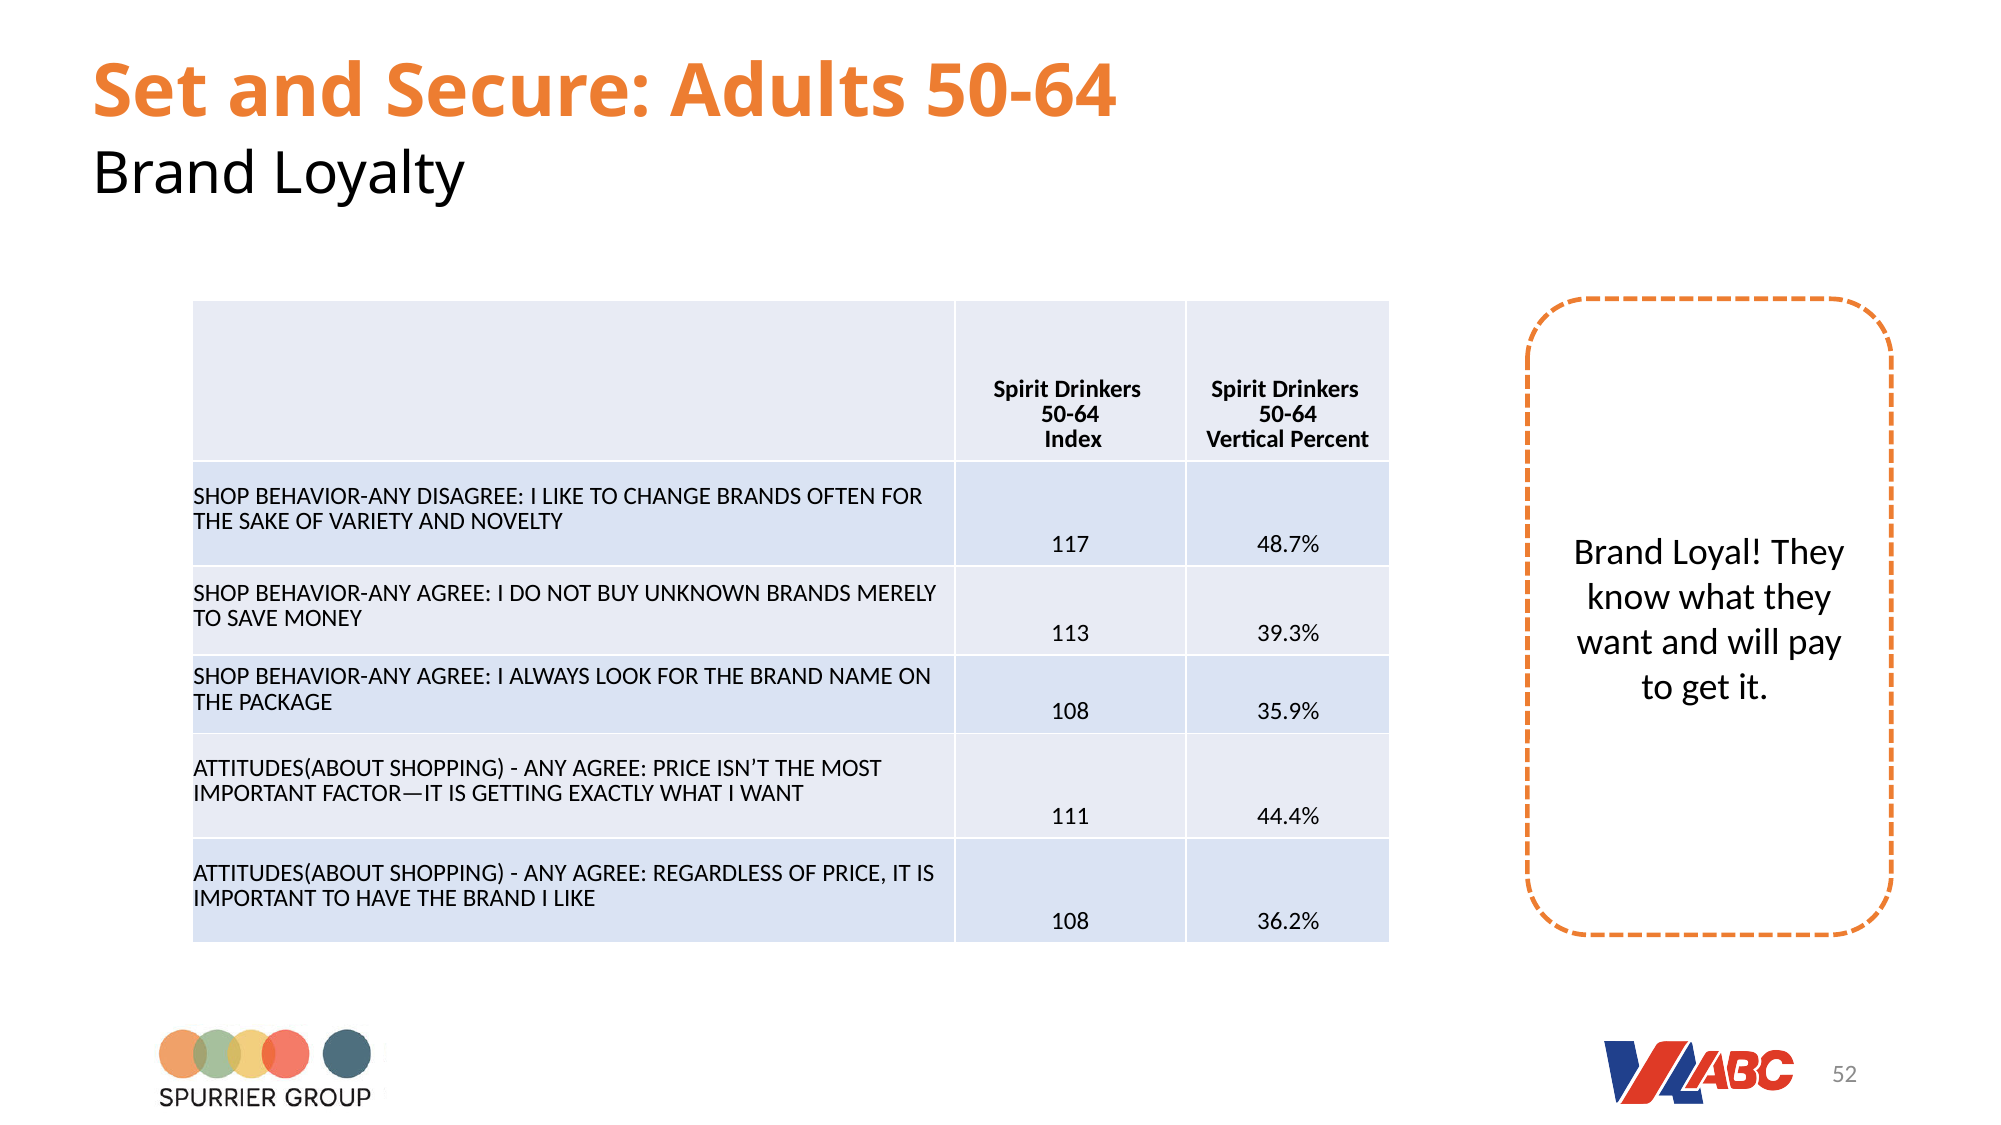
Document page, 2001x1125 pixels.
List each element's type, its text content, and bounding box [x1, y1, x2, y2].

table_header [193, 301, 954, 460]
table_cell ATTITUDES(ABOUT SHOPPING) - ANY AGREE: PRICE ISN’T THE MOST IMPORTANT FACTOR—IT IS GETTING EXACTLY WHAT I WANT [193, 734, 954, 837]
title Brand Loyalty [77, 142, 1803, 284]
table_cell SHOP BEHAVIOR-ANY AGREE: I ALWAYS LOOK FOR THE BRAND NAME ON THE PACKAGE [193, 656, 954, 733]
text_box Set and Secure: Adults 50-64 [77, 36, 1803, 142]
table_cell 36.2% [1187, 839, 1389, 942]
table_cell 39.3% [1187, 567, 1389, 654]
table_header Spirit Drinkers 50-64 Vertical Percent [1187, 301, 1389, 460]
table_cell 44.4% [1187, 734, 1389, 837]
table_cell 48.7% [1187, 462, 1389, 565]
picture [154, 1024, 396, 1117]
table_cell 113 [956, 567, 1185, 654]
table_cell 117 [956, 462, 1185, 565]
table_cell 108 [956, 839, 1185, 942]
table_cell 108 [956, 656, 1185, 733]
table_cell 111 [956, 734, 1185, 837]
text_box Brand Loyal! They know what they want and will pay to get it. [1526, 297, 1893, 936]
slide_number 52 [1422, 1042, 1873, 1103]
table_cell ATTITUDES(ABOUT SHOPPING) - ANY AGREE: REGARDLESS OF PRICE, IT IS IMPORTANT TO HAVE THE BRAND I LIKE [193, 839, 954, 942]
table_cell SHOP BEHAVIOR-ANY DISAGREE: I LIKE TO CHANGE BRANDS OFTEN FOR THE SAKE OF VARIETY AND NOVELTY [193, 462, 954, 565]
table_header Spirit Drinkers 50-64 Index [956, 301, 1185, 460]
table_cell SHOP BEHAVIOR-ANY AGREE: I DO NOT BUY UNKNOWN BRANDS MERELY TO SAVE MONEY [193, 567, 954, 654]
table_cell 35.9% [1187, 656, 1389, 733]
